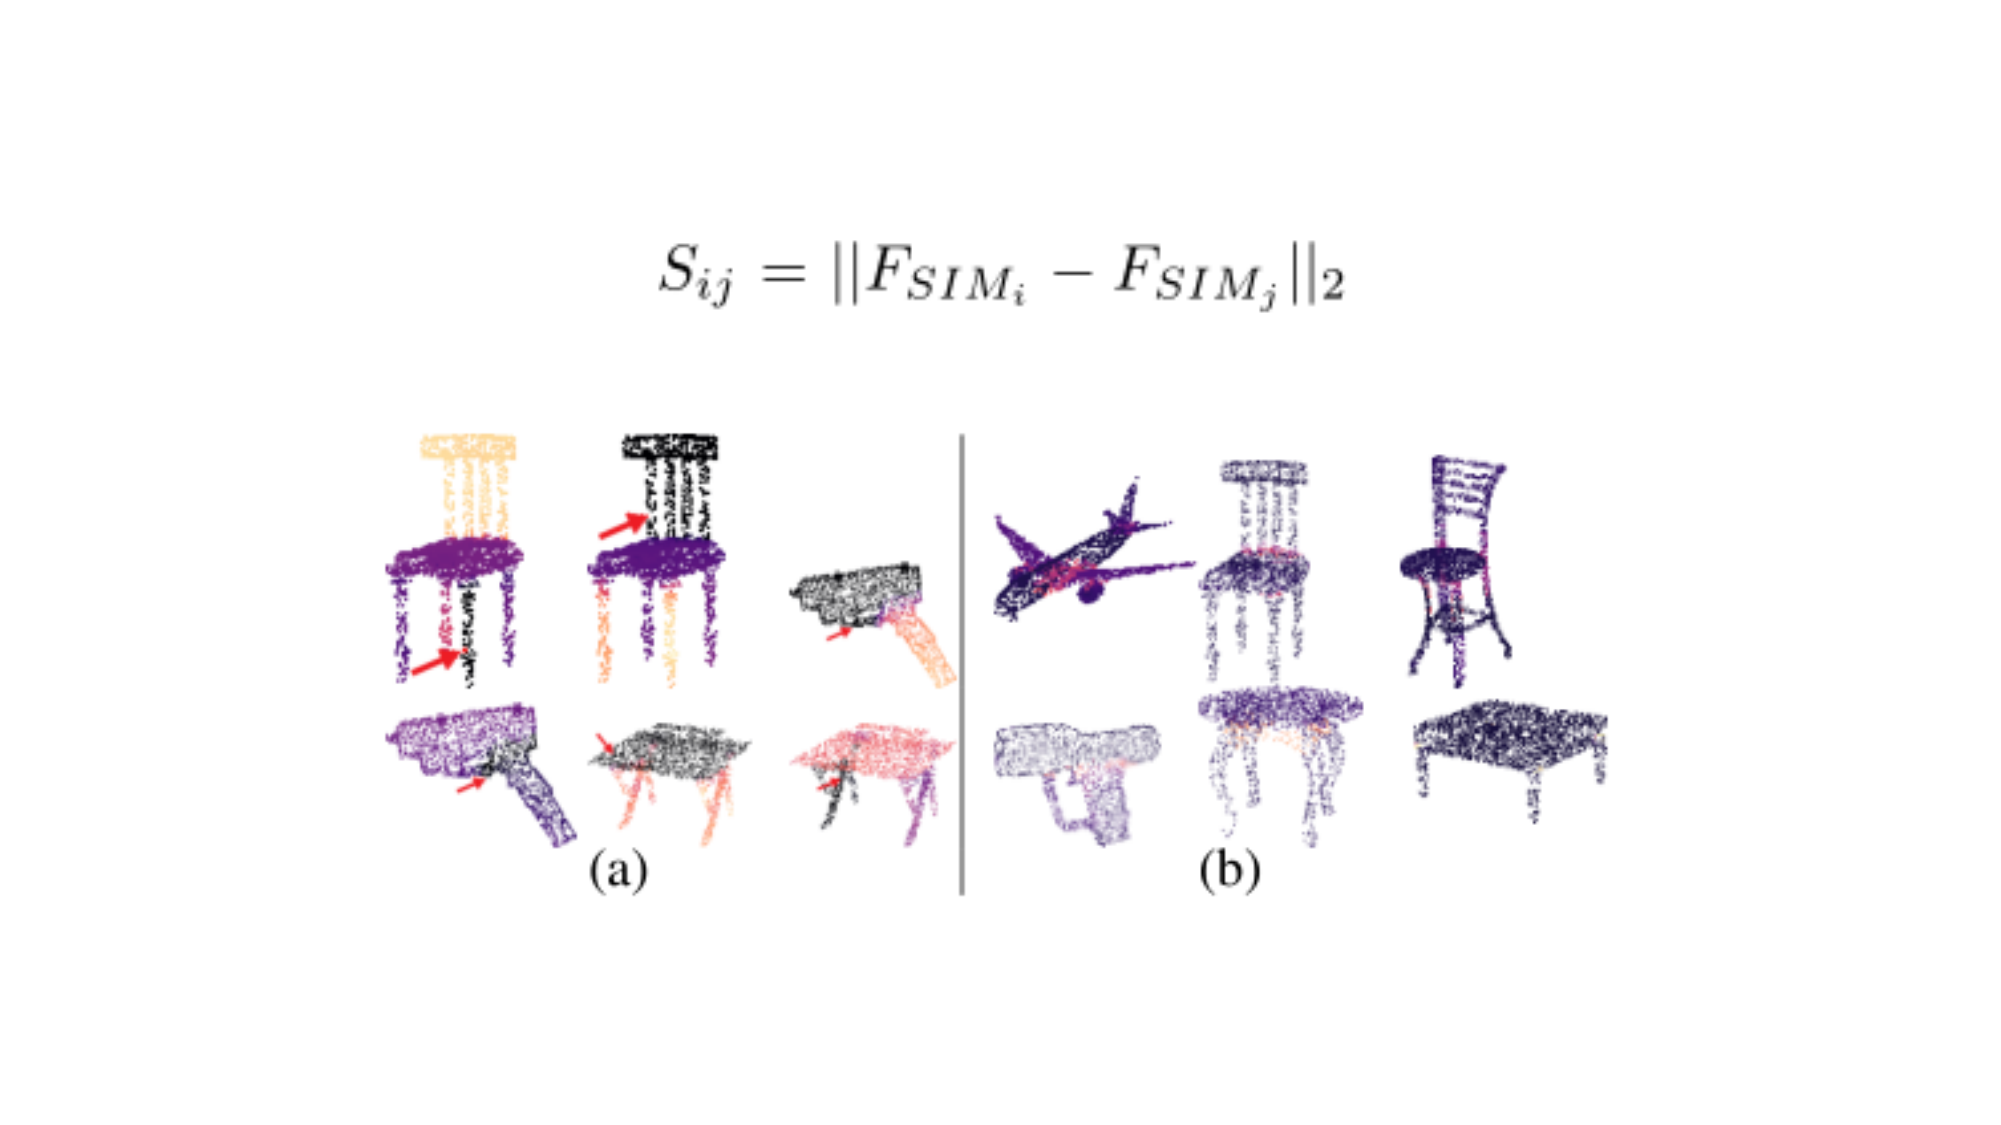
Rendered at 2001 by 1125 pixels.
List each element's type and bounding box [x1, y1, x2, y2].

picture [651, 239, 1349, 319]
picture [328, 400, 1672, 915]
